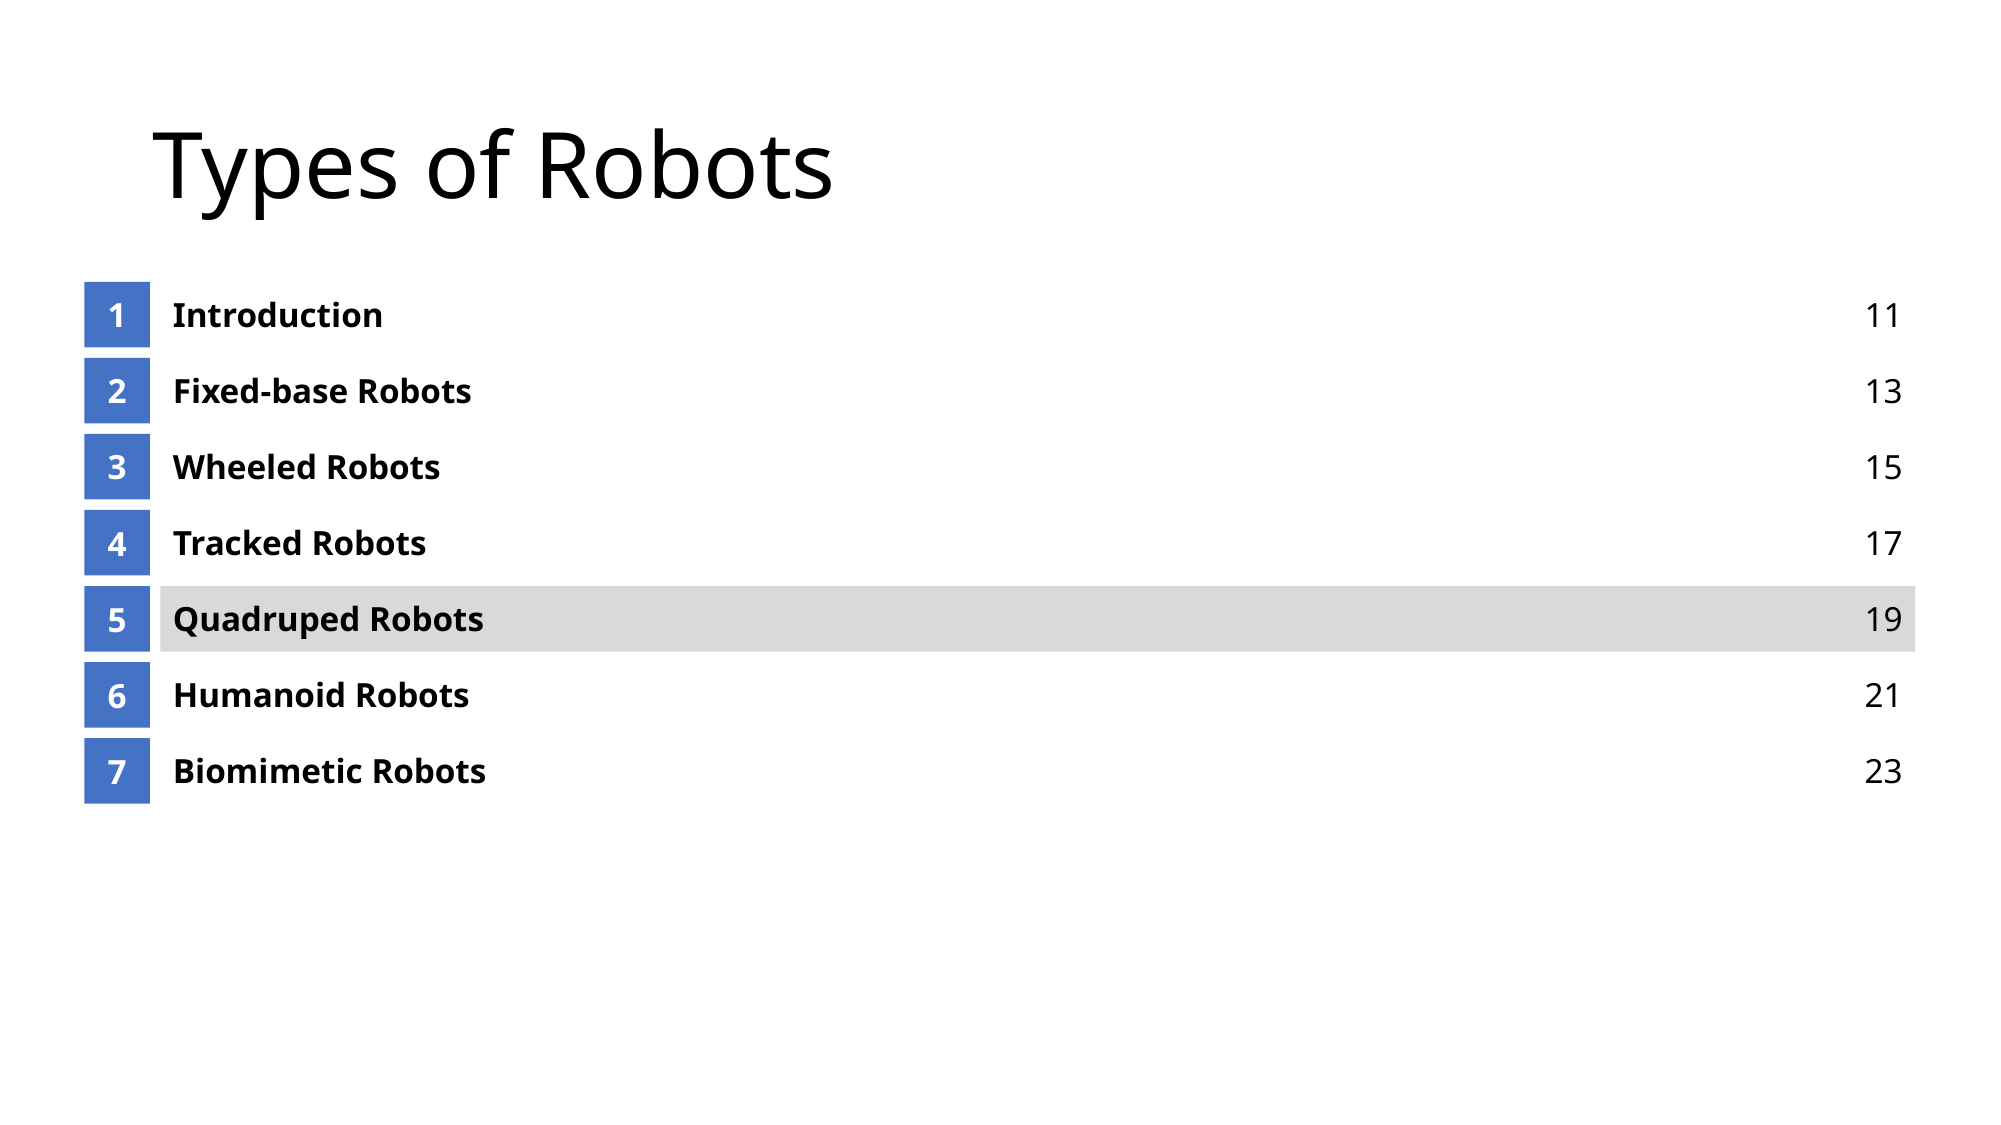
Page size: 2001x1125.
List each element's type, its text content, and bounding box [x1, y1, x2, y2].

text_box [1904, 585, 1916, 653]
text_box 4 [83, 509, 151, 577]
text_box 23 [1884, 737, 1904, 805]
text_box 2 [83, 357, 151, 424]
text_box Fixed-base Robots [159, 357, 465, 424]
text_box 13 [1884, 357, 1904, 424]
text_box 17 [1884, 509, 1904, 577]
text_box Introduction [159, 281, 465, 348]
text_box 15 [1884, 433, 1904, 500]
text_box 5 [83, 585, 151, 653]
text_box Tracked Robots [159, 509, 465, 577]
text_box Quadruped Robots [159, 585, 465, 653]
text_box 3 [83, 433, 151, 500]
text_box 6 [83, 661, 151, 729]
text_box Wheeled Robots [159, 433, 465, 500]
text_box Biomimetic Robots [159, 737, 465, 805]
text_box 11 [1884, 281, 1904, 348]
text_box Humanoid Robots [159, 661, 465, 729]
text_box 1 [83, 281, 151, 348]
text_box 21 [1884, 661, 1904, 729]
text_box 19 [1884, 585, 1904, 653]
title Types of Robots [137, 59, 1863, 278]
text_box [465, 585, 1884, 653]
text_box 7 [83, 737, 151, 805]
